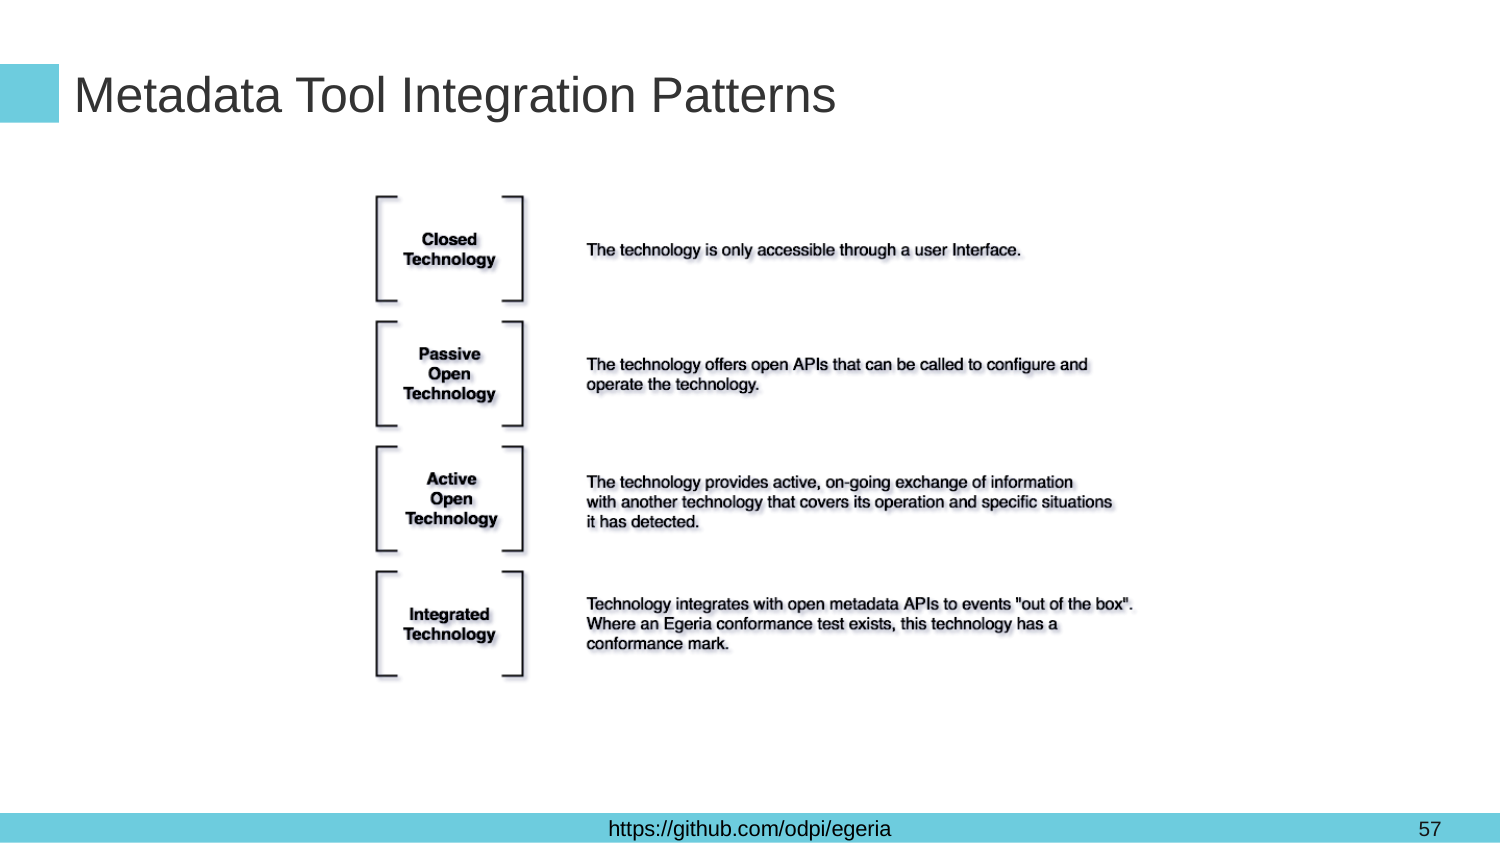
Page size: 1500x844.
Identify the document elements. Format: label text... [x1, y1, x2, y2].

title Metadata Tool Integration Patterns [58, 47, 1449, 141]
slide_number 57 [1403, 813, 1494, 843]
picture [370, 189, 1165, 693]
